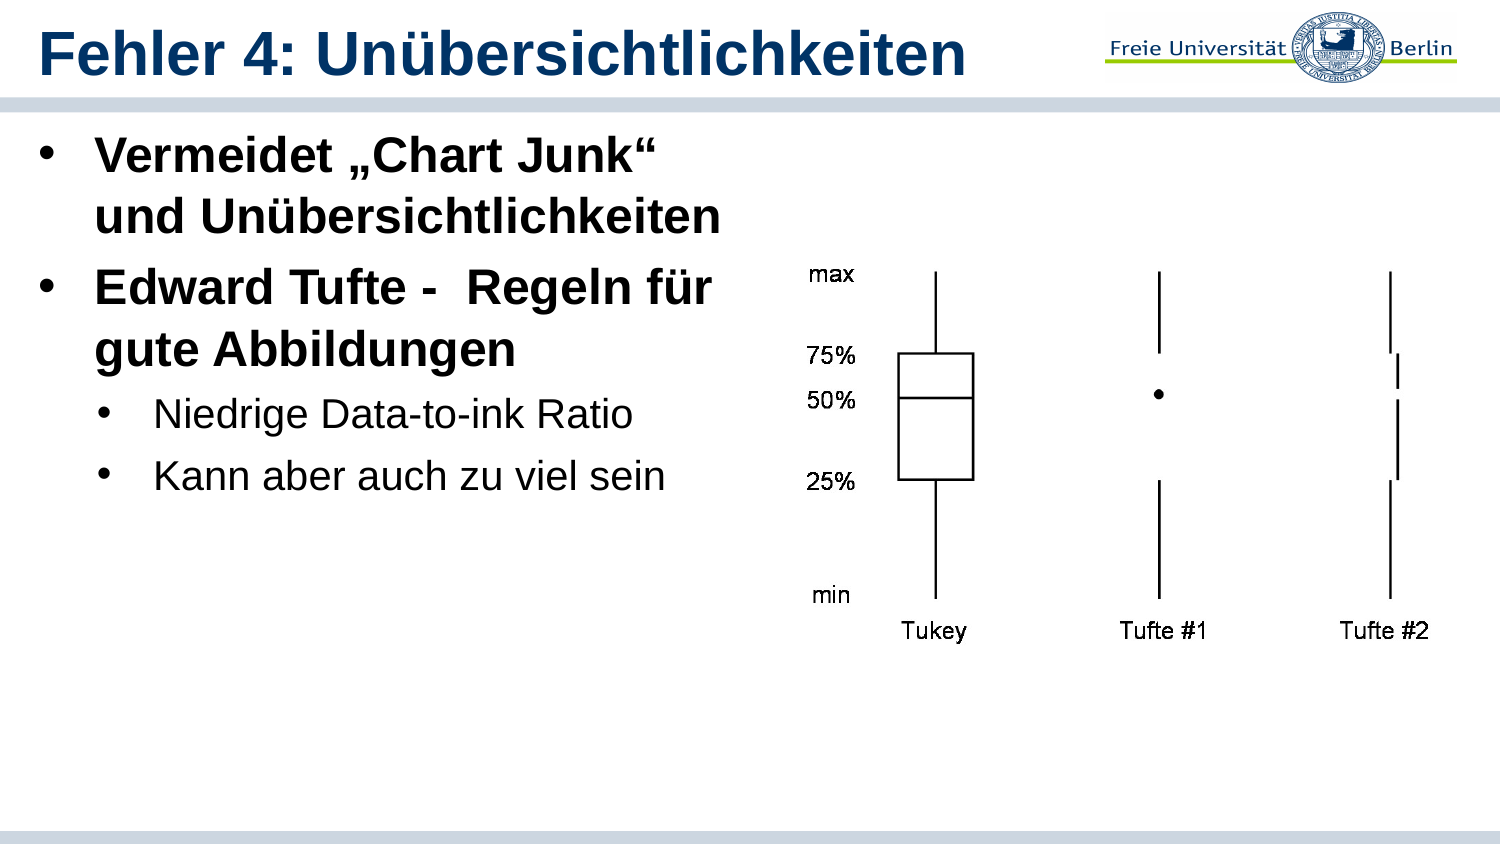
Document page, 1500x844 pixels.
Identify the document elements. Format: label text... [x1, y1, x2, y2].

picture [1105, 12, 1457, 83]
list Vermeidet „Chart Junk“ und Unübersichtlichkeiten Edward Tufte - Regeln für gute Abbildungen Niedrige Data-to-ink Ratio Kann aber auch zu viel sein [38, 120, 751, 817]
picture [785, 235, 1455, 674]
title Fehler 4: Unübersichtlichkeiten [38, 12, 1098, 83]
